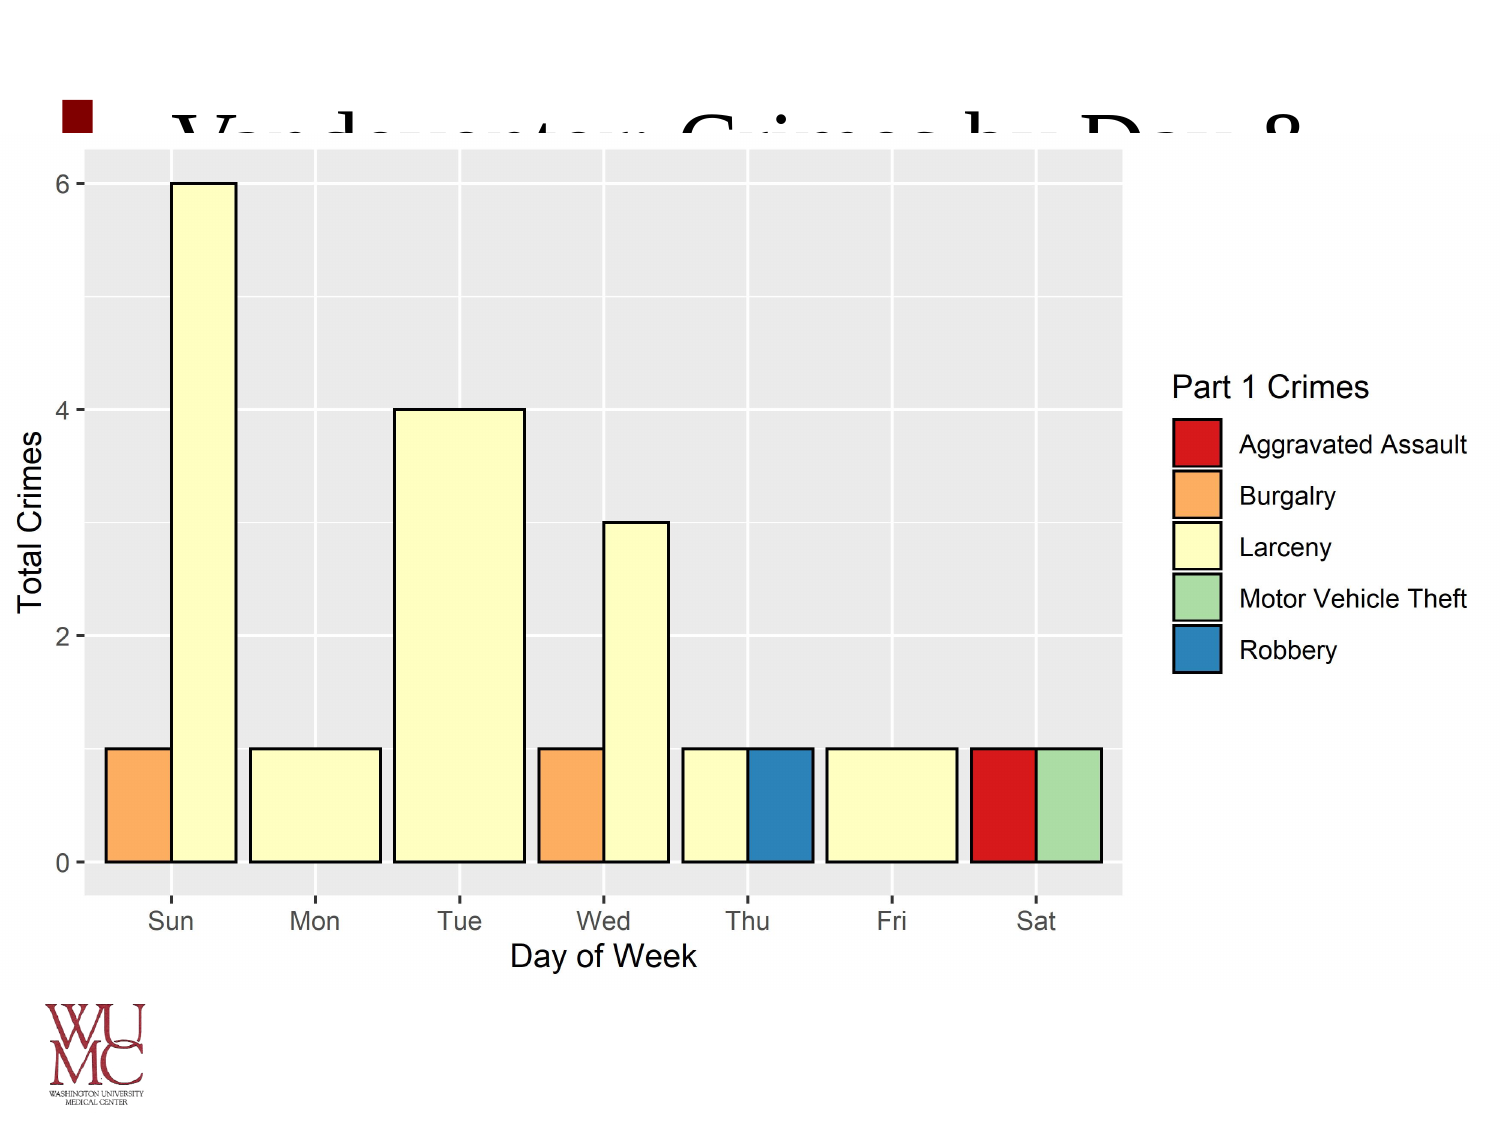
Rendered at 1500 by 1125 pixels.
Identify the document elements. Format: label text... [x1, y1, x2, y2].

picture [41, 996, 156, 1113]
title Vandeventer: Crimes by Day & Category [112, 99, 1388, 131]
picture [0, 133, 1500, 990]
